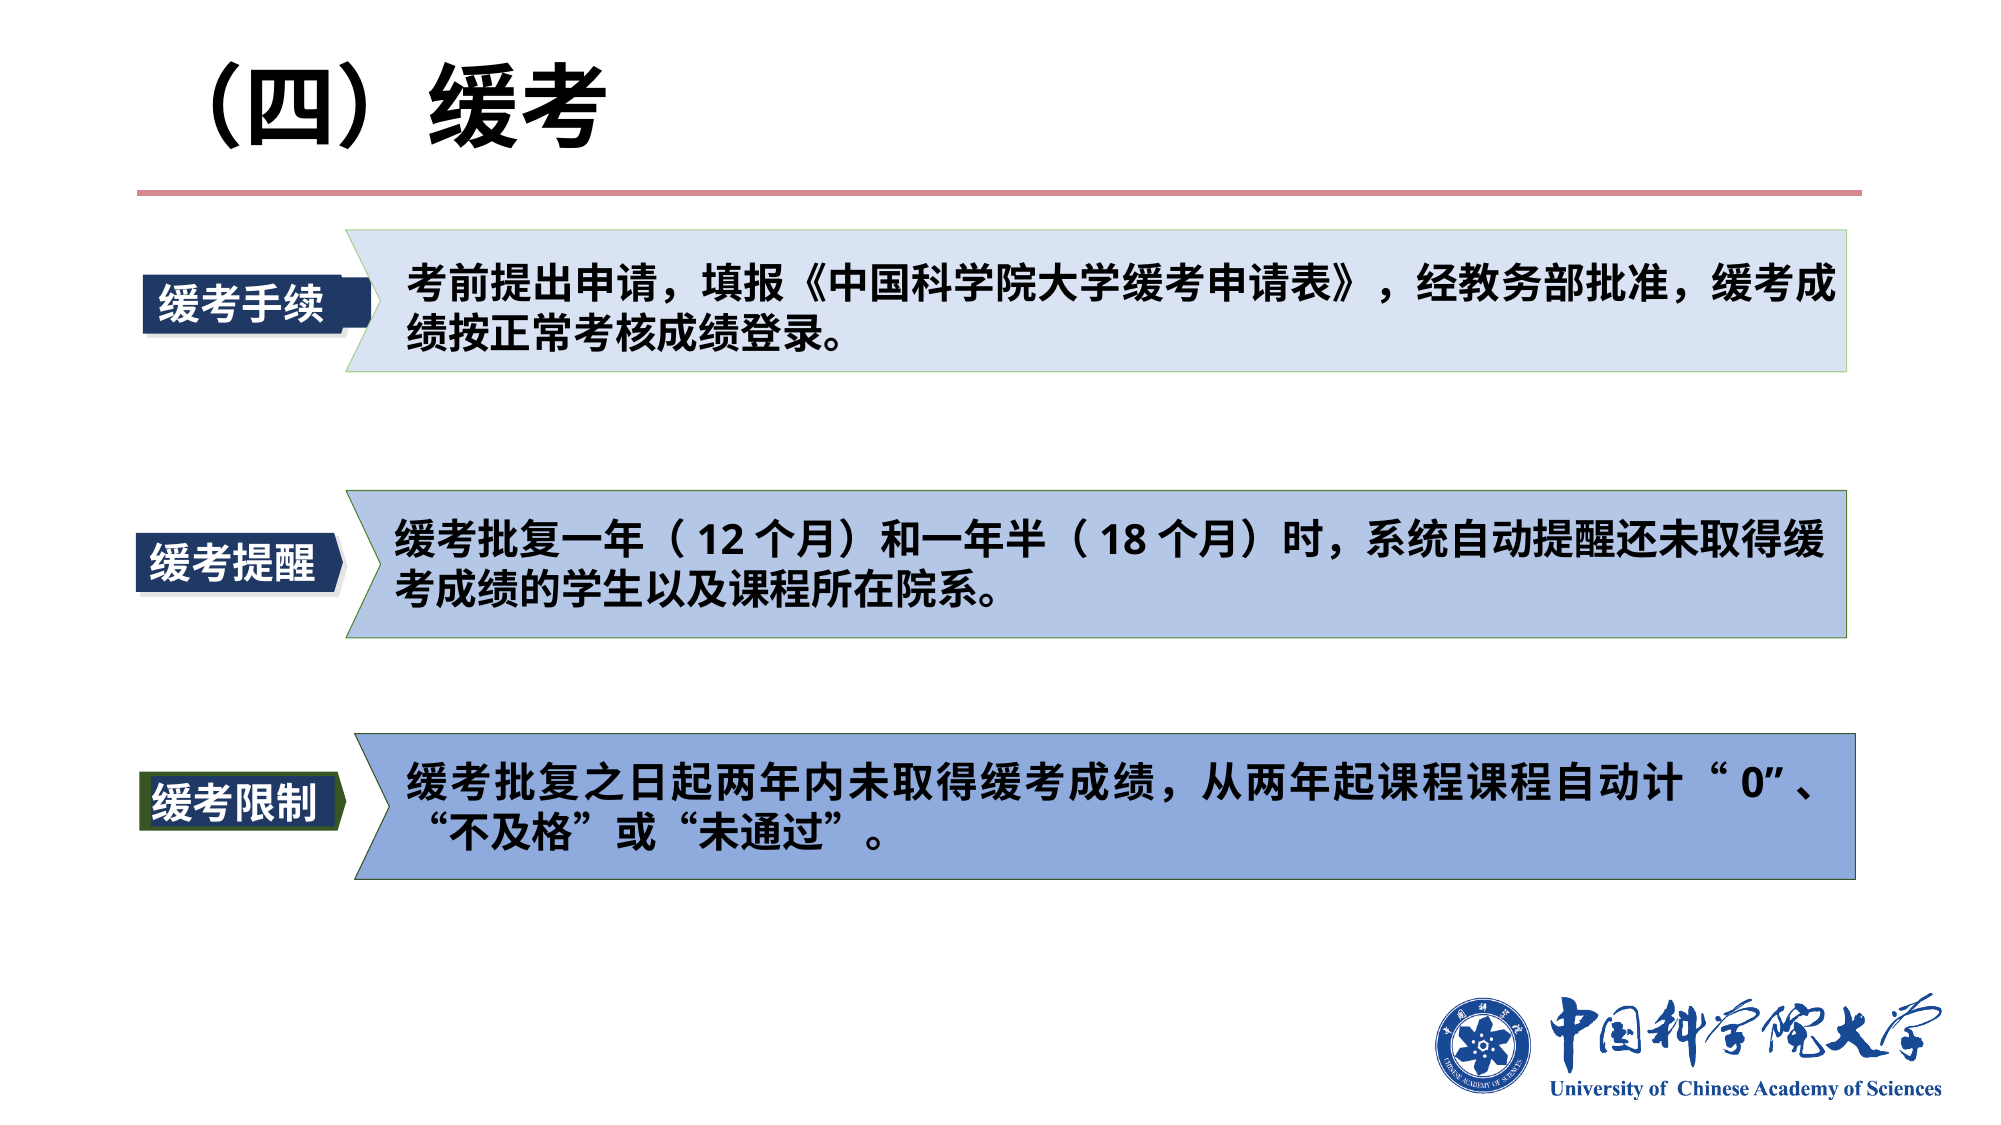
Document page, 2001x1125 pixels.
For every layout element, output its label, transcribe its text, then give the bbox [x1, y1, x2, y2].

text_box 考前提出申请，填报《中国科学院大学缓考申请表》，经教务部批准，缓考成绩按正常考核成绩登录。 [406, 256, 1838, 357]
text_box [346, 490, 1847, 638]
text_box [139, 771, 347, 831]
picture [1435, 993, 1942, 1100]
text_box 缓考批复一年（12个月）和一年半（18个月）时，系统自动提醒还未取得缓考成绩的学生以及课程所在院系。 [393, 512, 1826, 613]
text_box 缓考批复之日起两年内未取得缓考成绩，从两年起课程课程自动计“0”、“不及格”或“未通过”。 [406, 755, 1838, 856]
text_box [345, 229, 1847, 372]
title （四）缓考 [137, 28, 1863, 194]
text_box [142, 274, 372, 334]
text_box [354, 733, 1856, 880]
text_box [135, 532, 343, 592]
